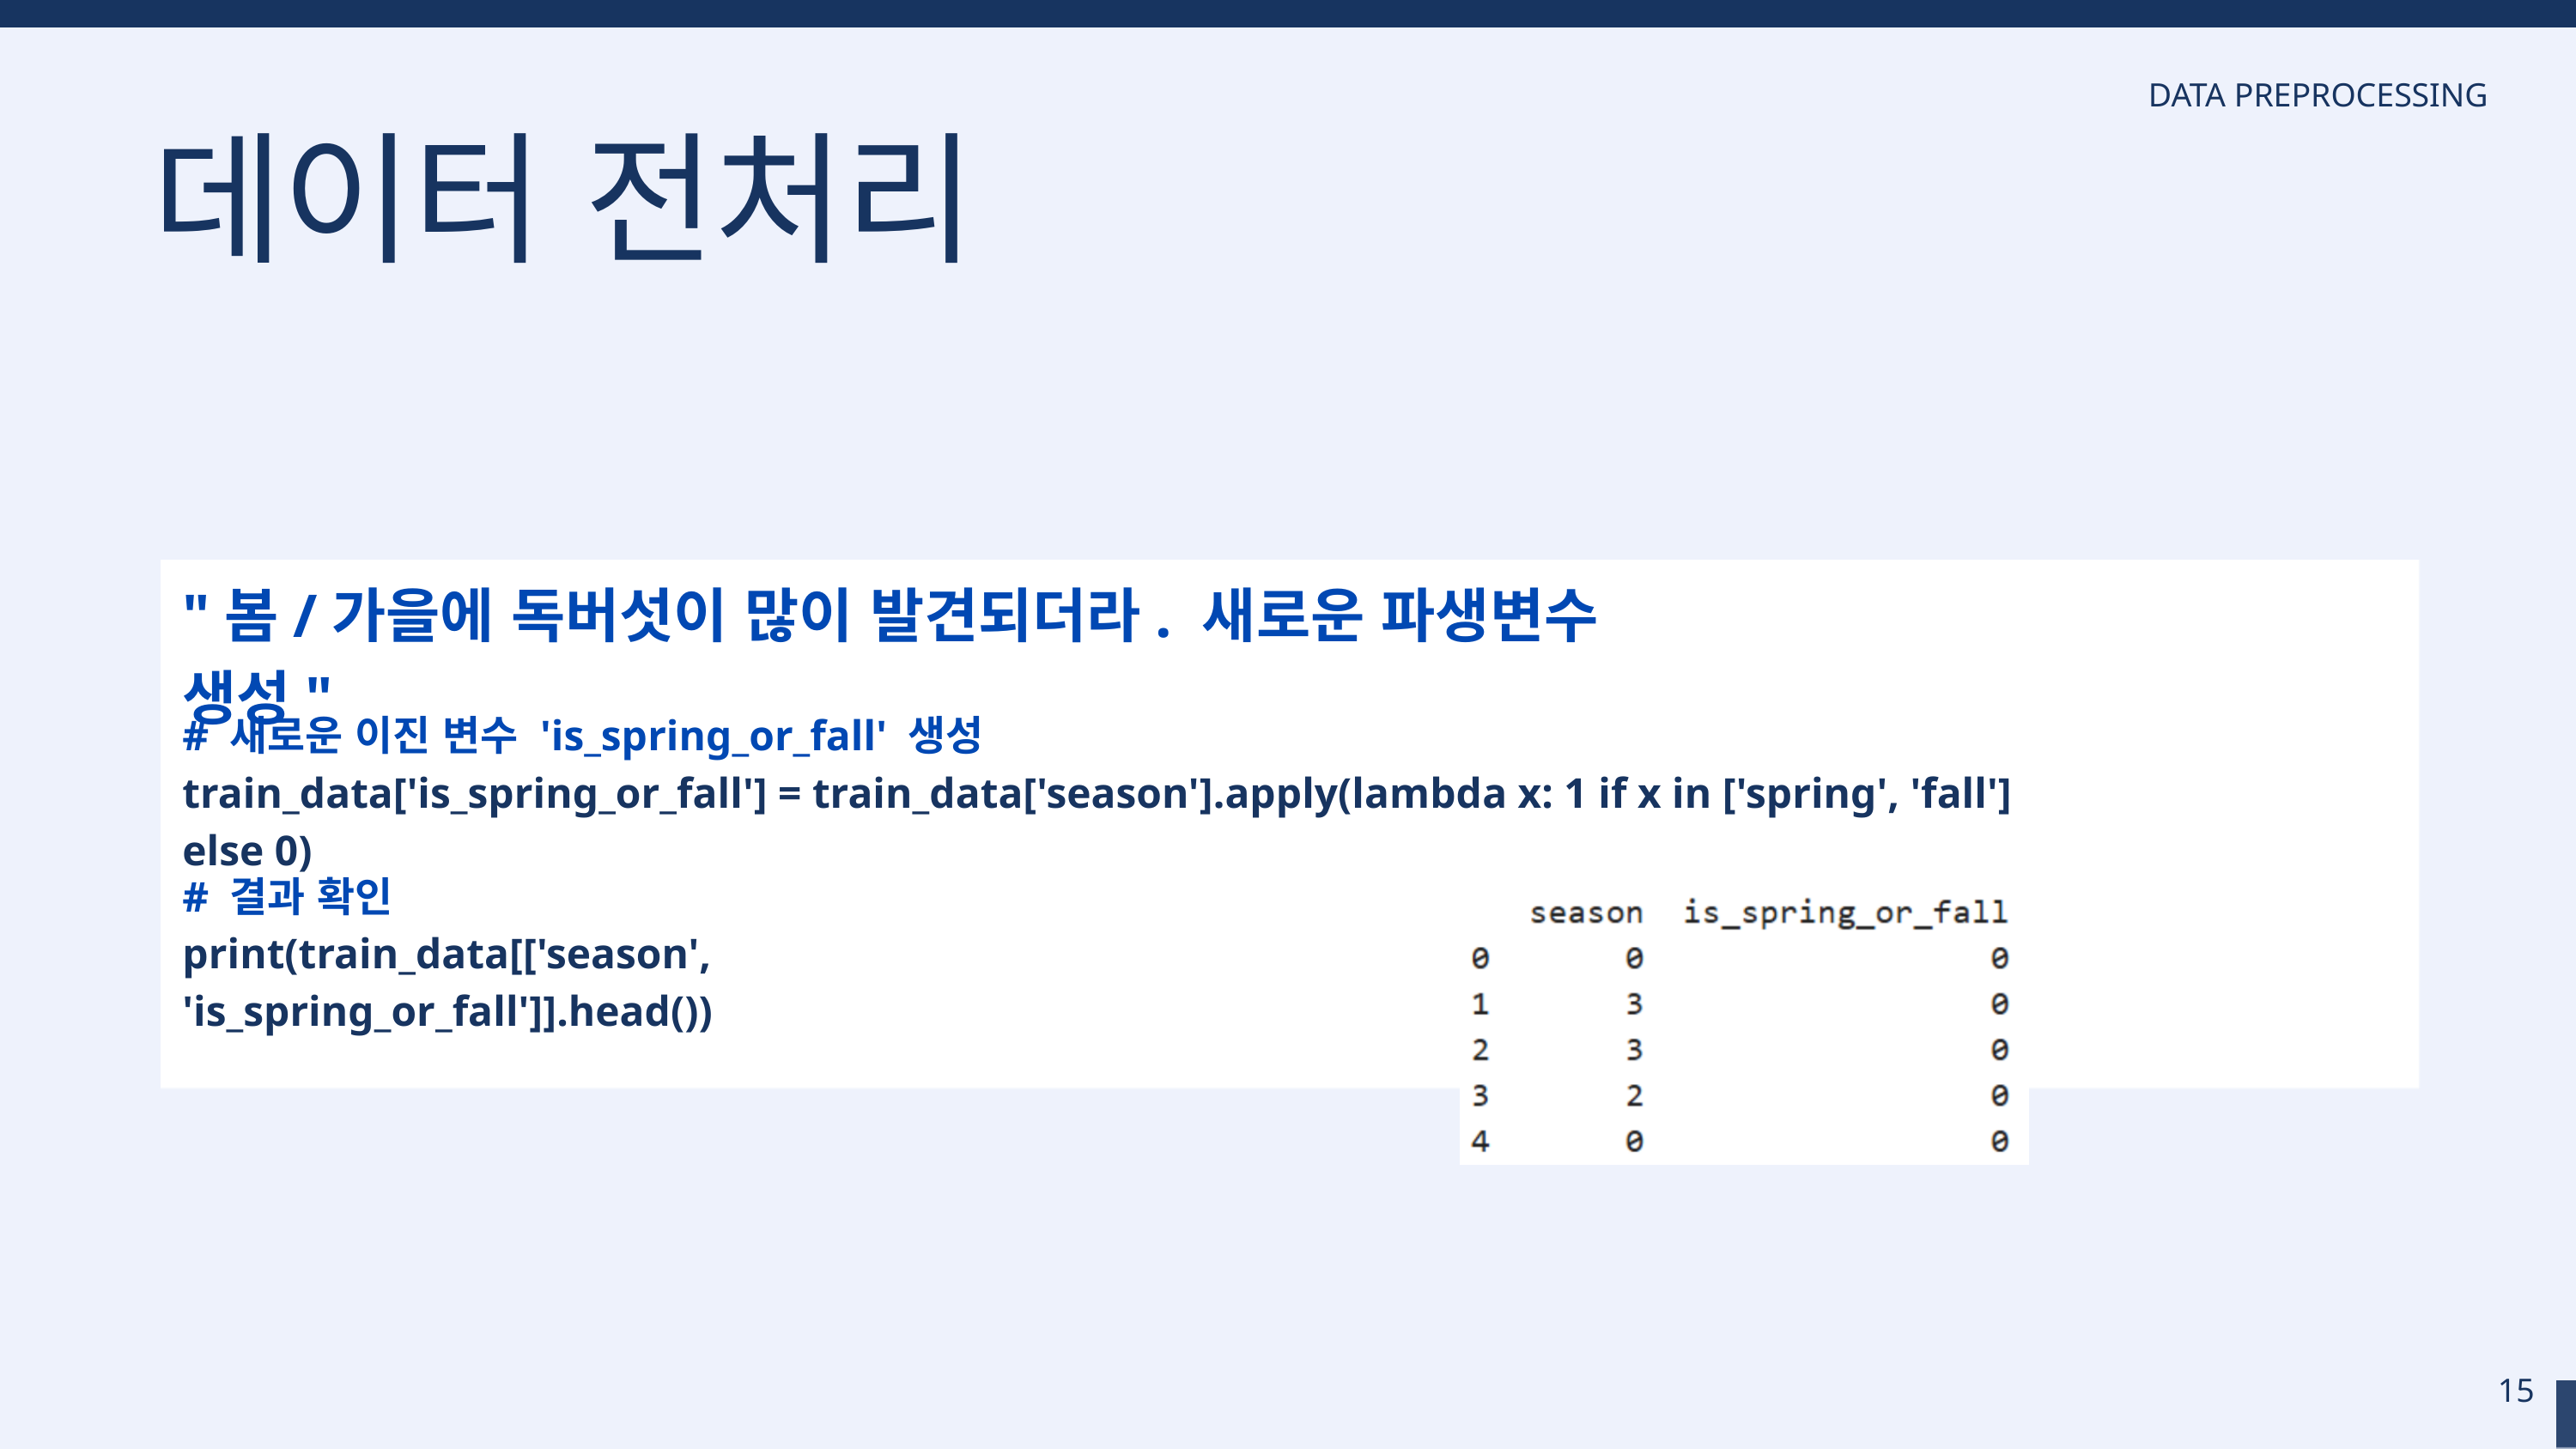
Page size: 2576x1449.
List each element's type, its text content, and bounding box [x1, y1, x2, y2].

text_box DATA PREPROCESSING [1985, 73, 2488, 118]
picture [2555, 1380, 2576, 1449]
picture [0, 0, 2576, 27]
text_box 15 [2484, 1367, 2535, 1413]
picture [161, 559, 2421, 1165]
text_box 데이터 전처리 [152, 107, 1066, 308]
